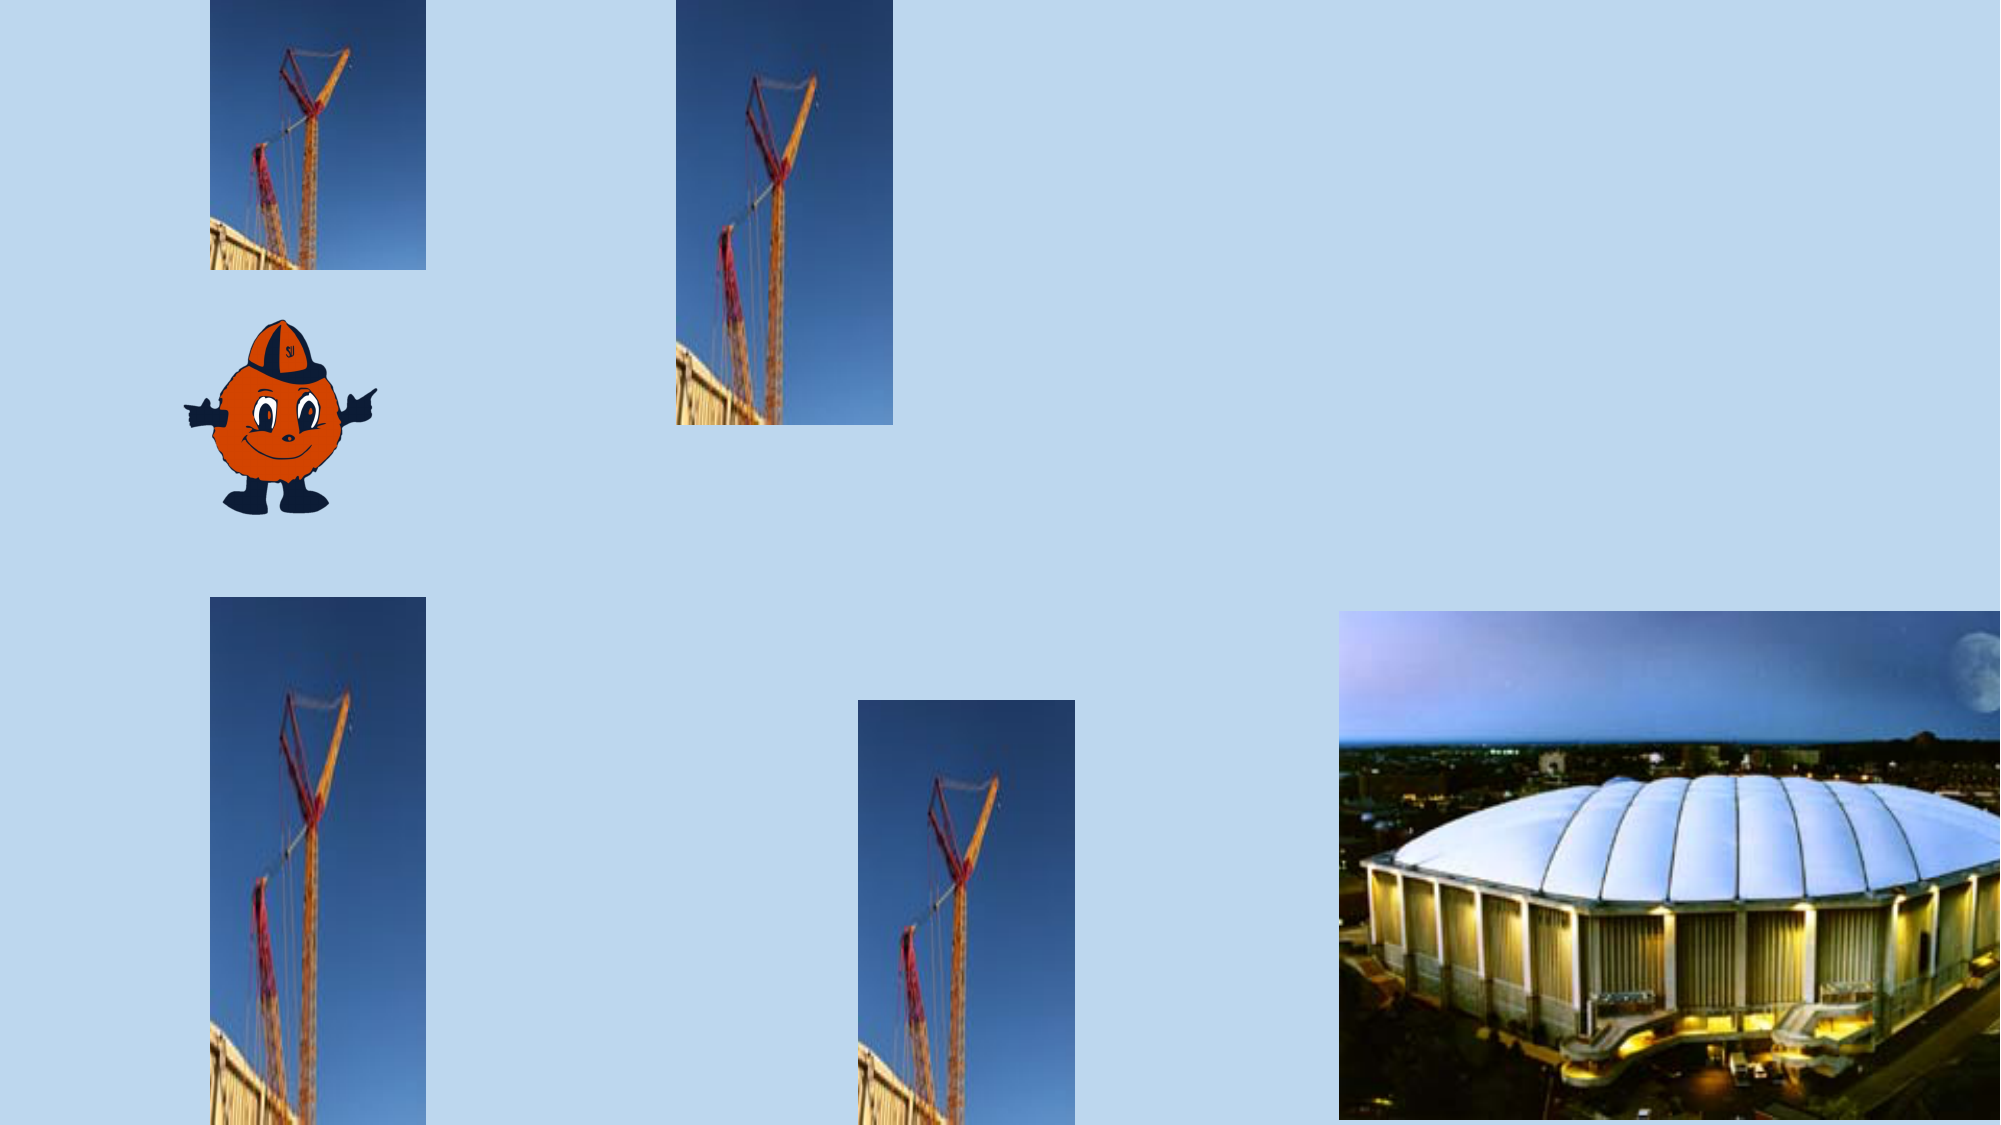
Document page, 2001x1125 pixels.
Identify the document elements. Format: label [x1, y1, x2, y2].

picture [174, 310, 387, 534]
text_box [0, 0, 2000, 1125]
